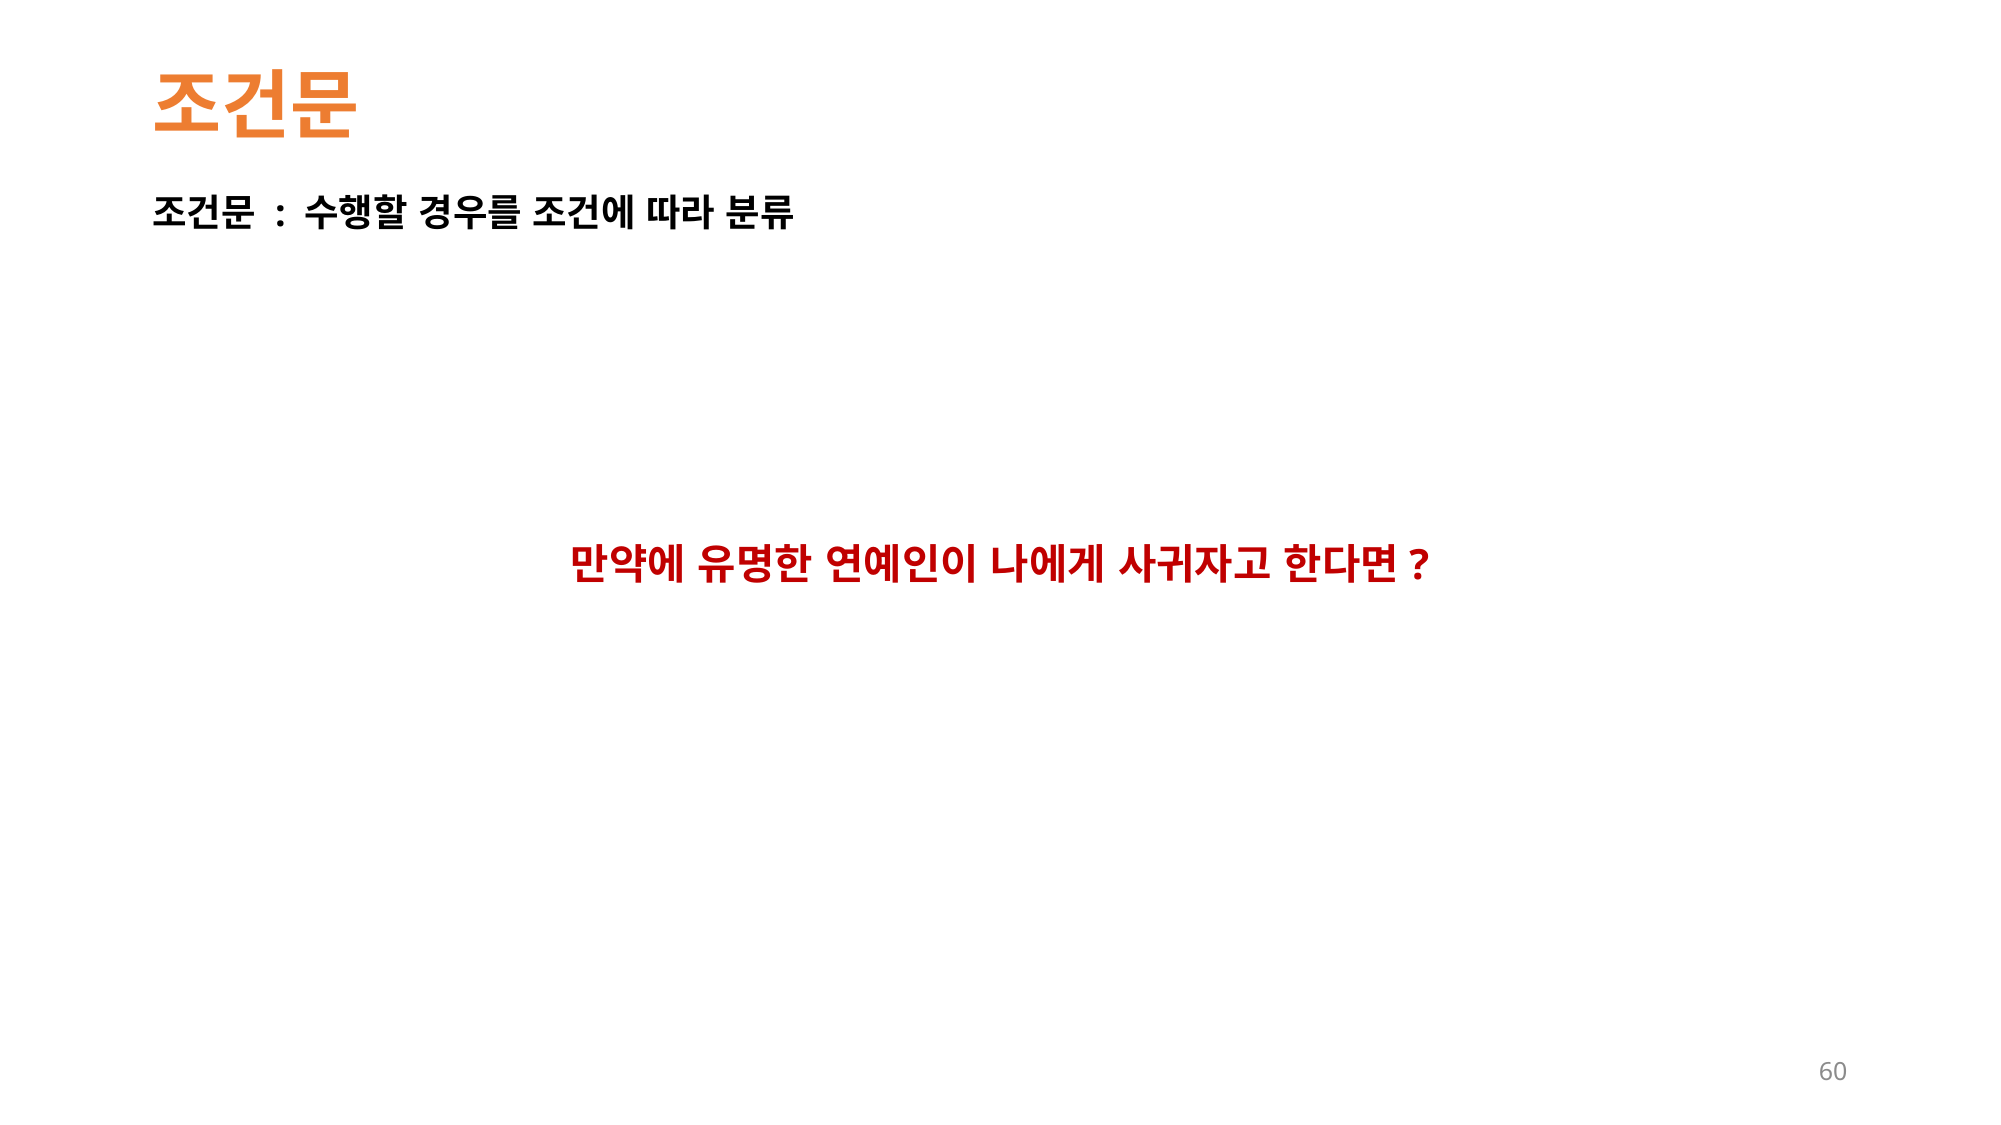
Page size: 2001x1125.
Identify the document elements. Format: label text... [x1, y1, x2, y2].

slide_number 60 [1412, 1042, 1863, 1103]
text_box 만약에 유명한 연예인이 나에게 사귀자고 한다면? [471, 513, 1529, 612]
list 조건문 : 수행할 경우를 조건에 따라 분류 [137, 181, 1863, 1014]
title 조건문 [137, 59, 1863, 161]
